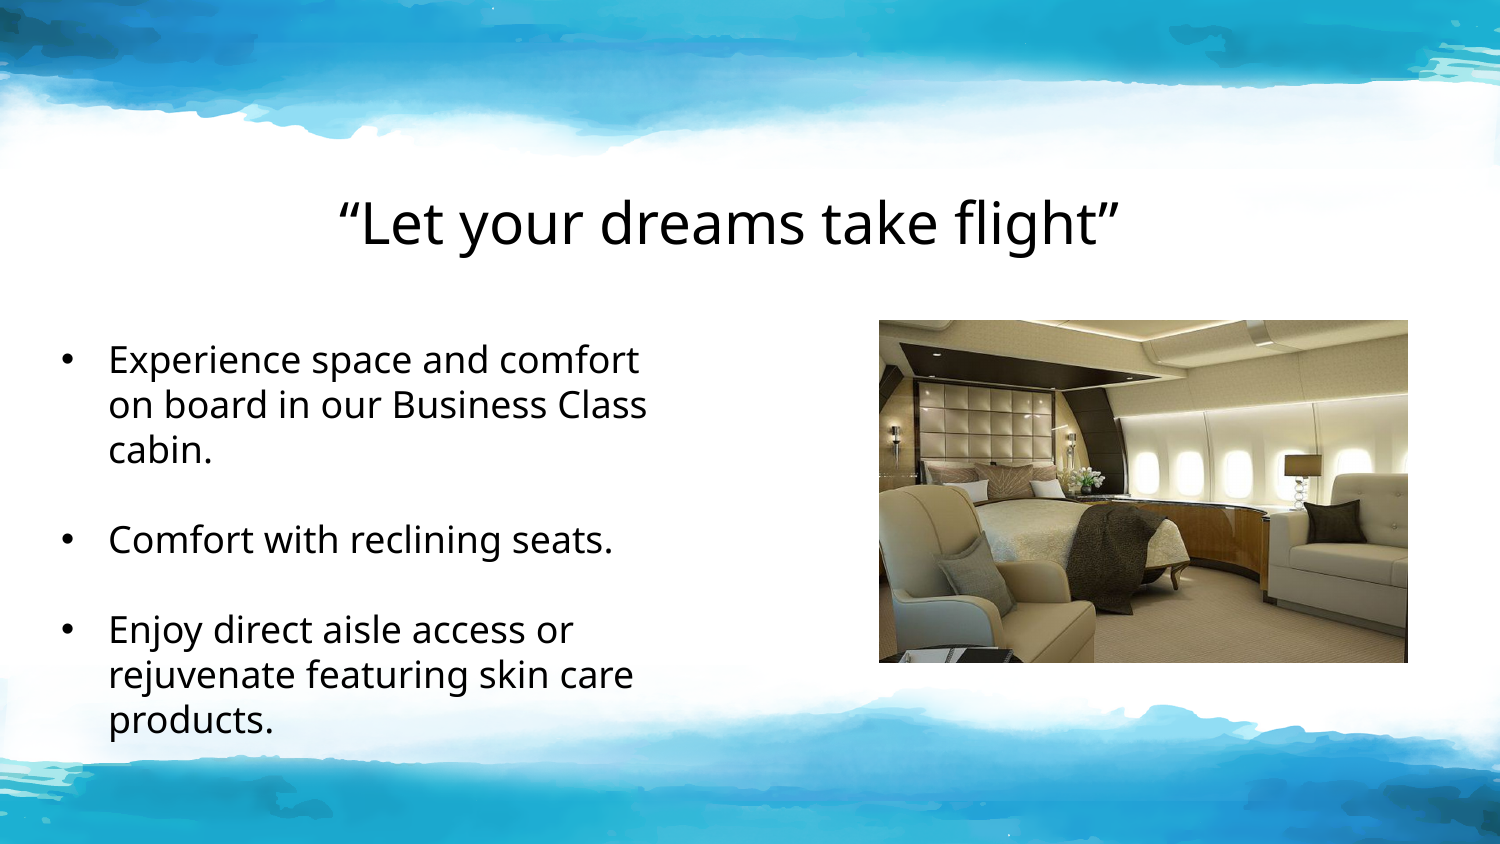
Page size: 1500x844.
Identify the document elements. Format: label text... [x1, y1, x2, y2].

text_box Experience space and comfort on board in our Business Class cabin. Comfort with reclining seats. Enjoy direct aisle access or rejuvenate featuring skin care products. [46, 320, 698, 600]
subtitle “Let your dreams take flight” [236, 170, 1223, 277]
picture [0, 0, 1500, 844]
